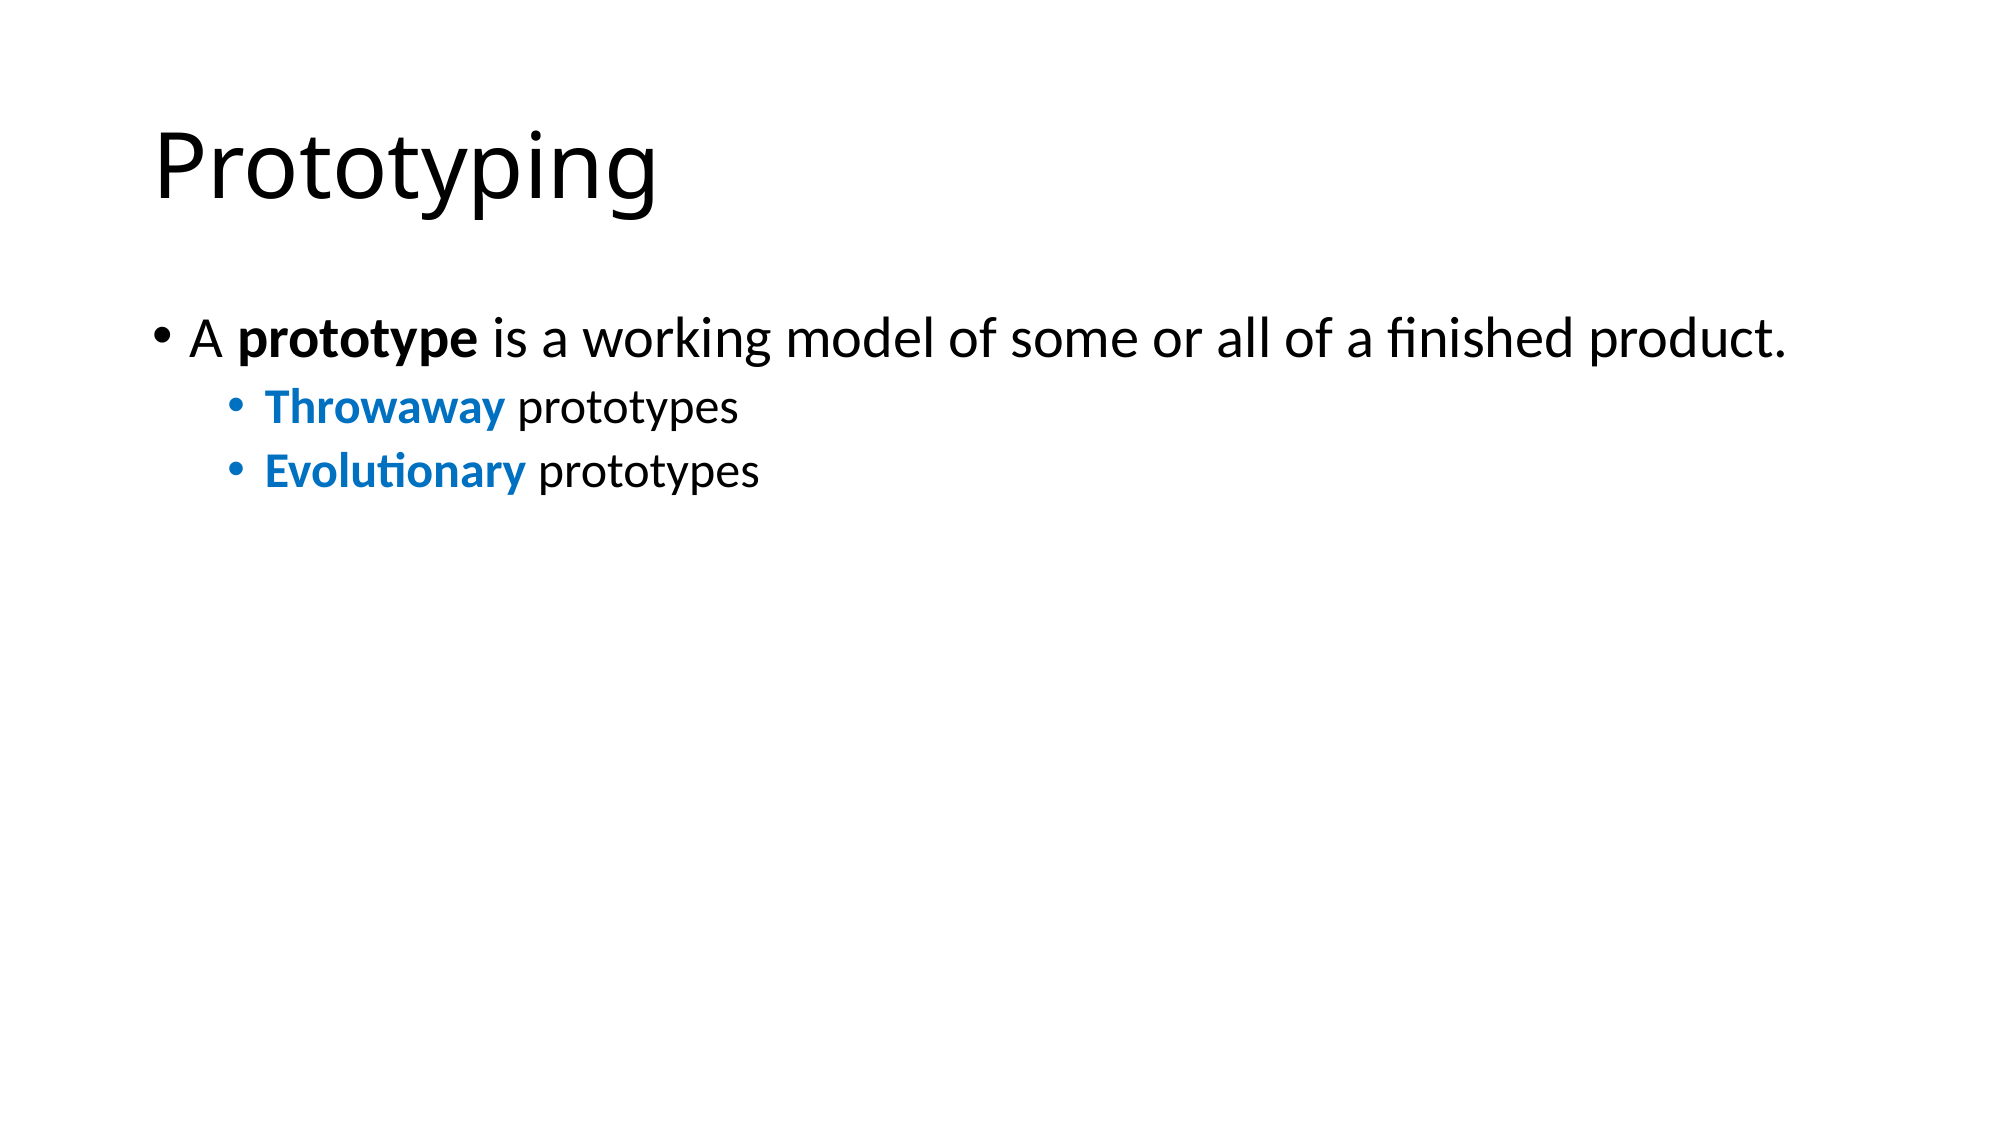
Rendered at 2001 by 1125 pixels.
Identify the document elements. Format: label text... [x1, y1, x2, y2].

title Prototyping [137, 59, 1863, 278]
list A prototype is a working model of some or all of a finished product. Throwaway prototypes Evolutionary prototypes [137, 299, 1863, 1014]
